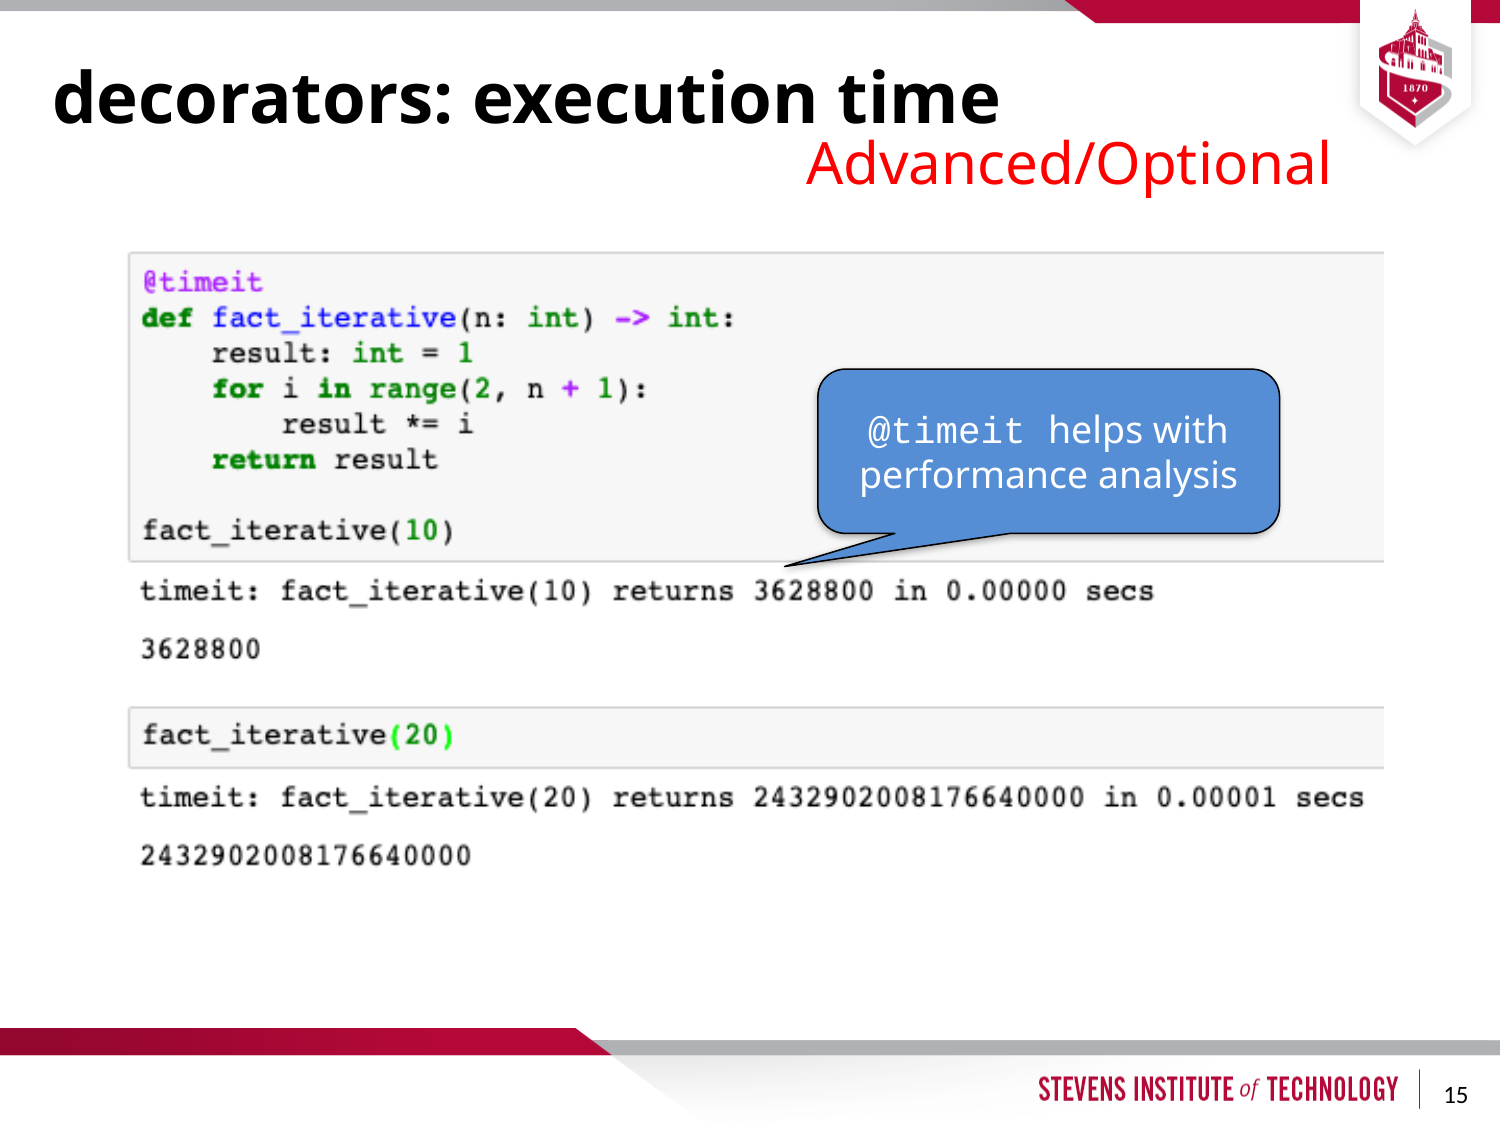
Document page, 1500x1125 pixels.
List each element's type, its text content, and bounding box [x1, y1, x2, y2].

text_box Advanced/Optional [687, 118, 1451, 204]
picture [116, 246, 1384, 879]
slide_number 15 [1428, 1071, 1490, 1108]
picture [0, 1028, 1500, 1125]
picture [0, 0, 1500, 160]
title decorators: execution time [37, 45, 1338, 150]
